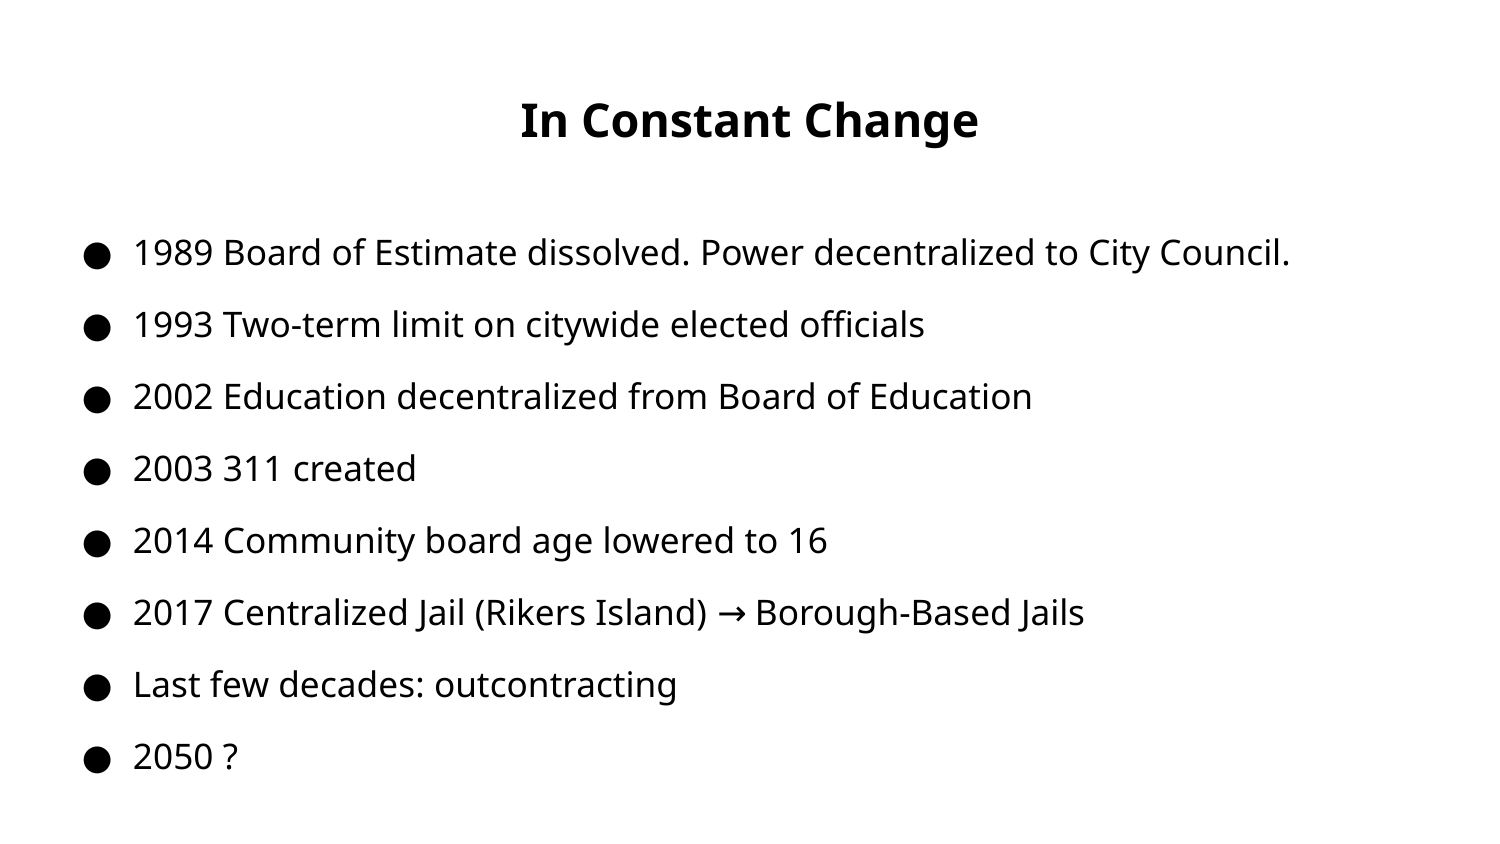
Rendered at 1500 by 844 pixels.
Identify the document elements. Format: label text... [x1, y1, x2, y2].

title In Constant Change [51, 72, 1449, 167]
list 1989 Board of Estimate dissolved. Power decentralized to City Council. 1993 Two-term limit on citywide elected officials 2002 Education decentralized from Board of Education 2003 311 created 2014 Community board age lowered to 16 2017 Centralized Jail (Rikers Island) → Borough-Based Jails Last few decades: outcontracting 2050 ? [51, 189, 1449, 804]
